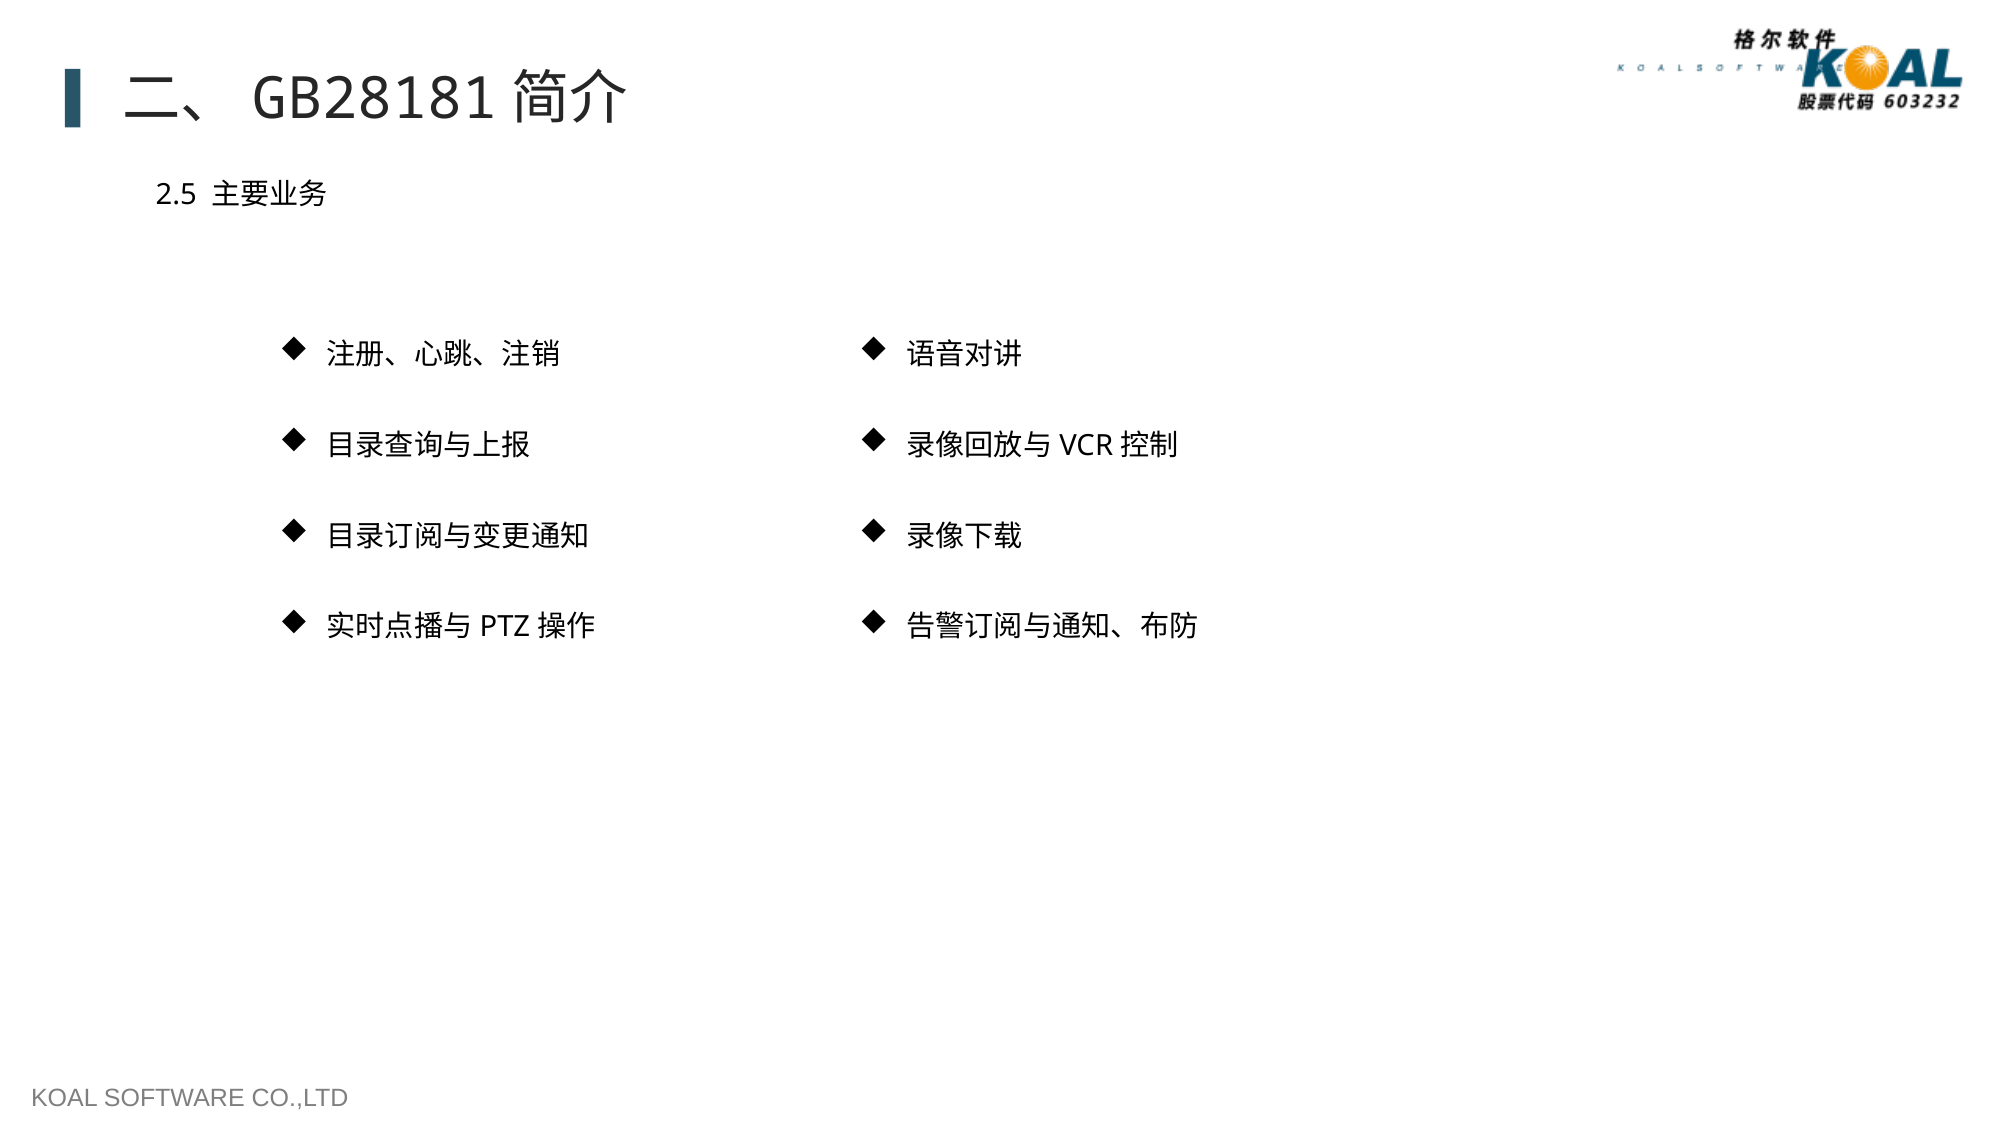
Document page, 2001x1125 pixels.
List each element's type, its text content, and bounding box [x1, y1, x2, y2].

picture [1594, 0, 2000, 134]
list 二、GB28181简介 [107, 60, 798, 138]
text_box 注册、心跳、注销 目录查询与上报 目录订阅与变更通知 实时点播与PTZ操作 [217, 292, 726, 812]
text_box 语音对讲 录像回放与VCR控制 录像下载 告警订阅与通知、布防 [797, 292, 1306, 690]
text_box 2.5 主要业务 [93, 167, 602, 229]
